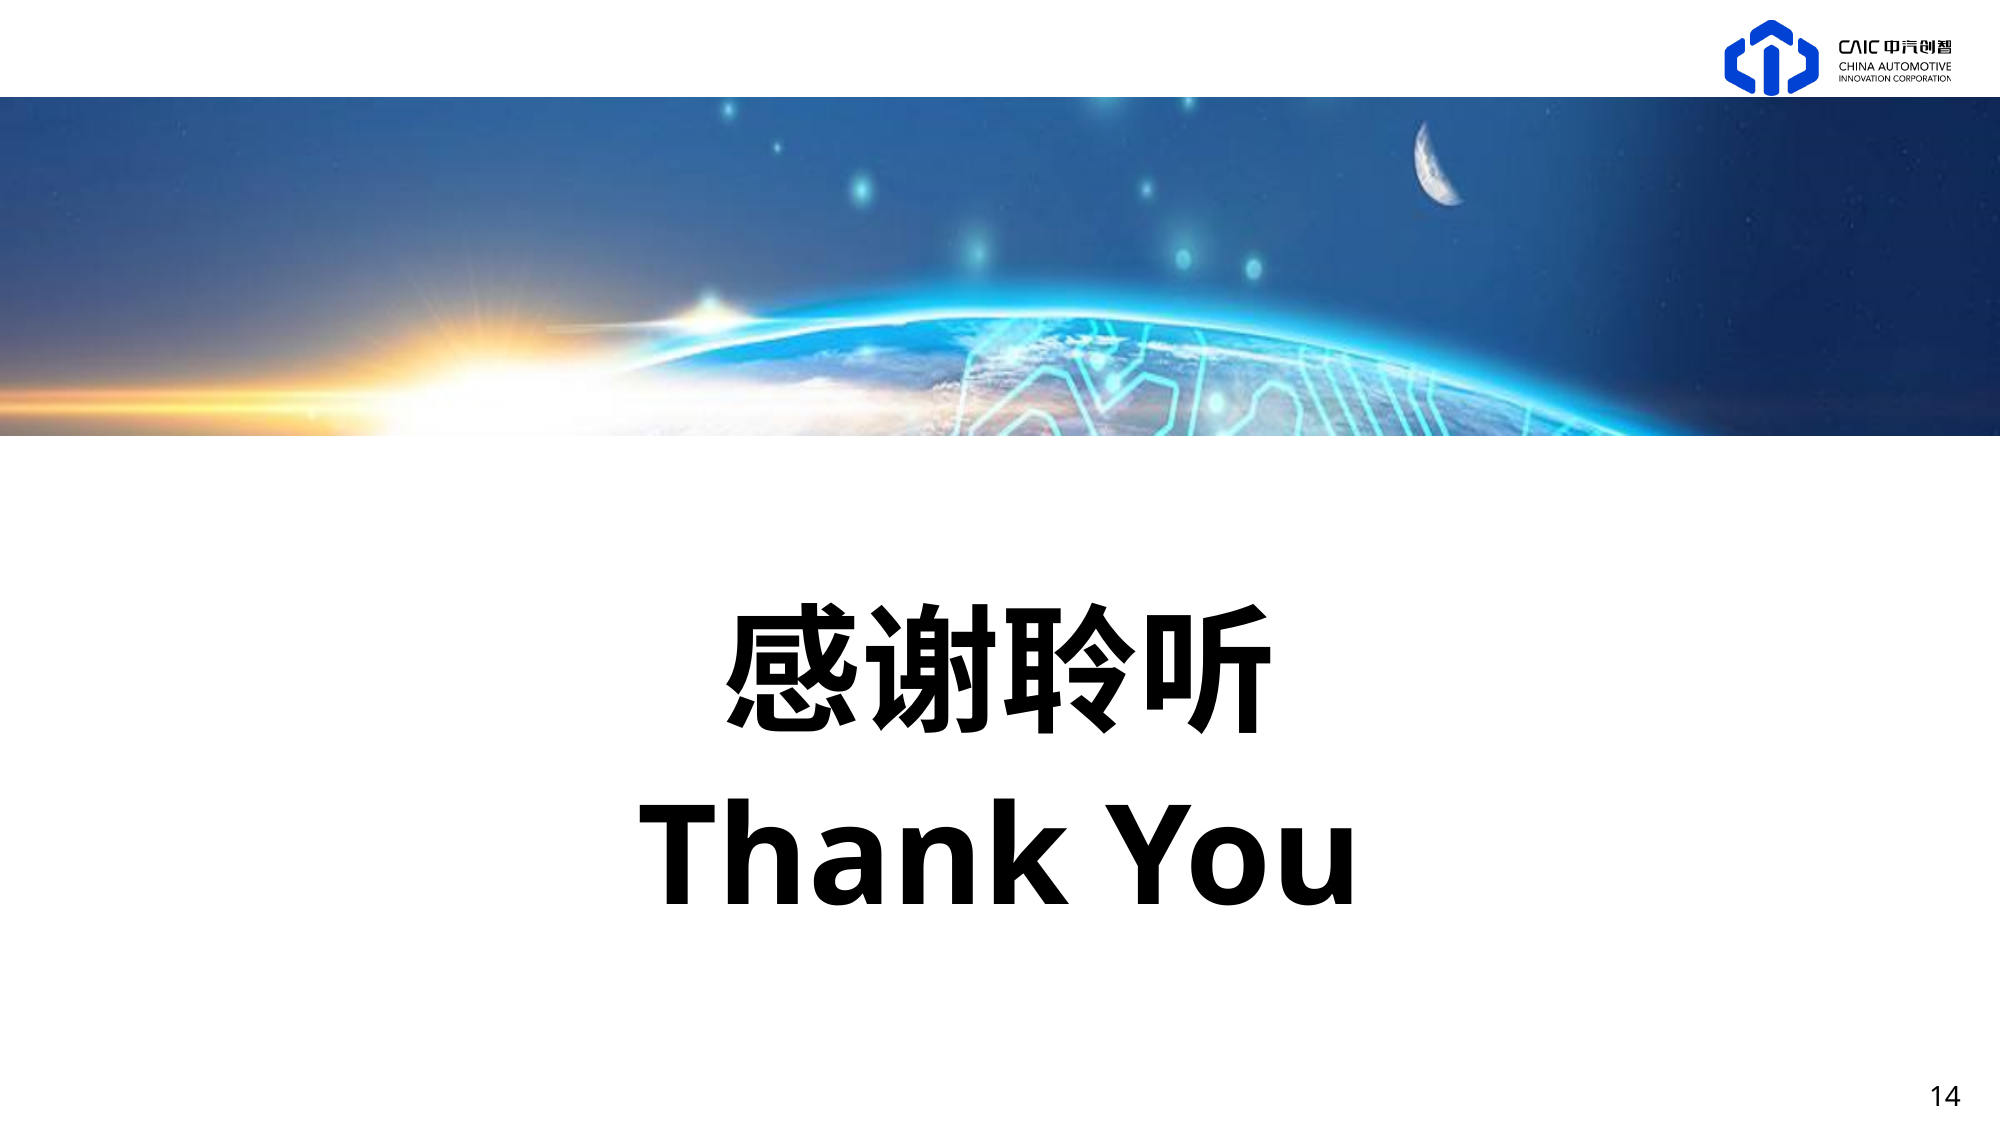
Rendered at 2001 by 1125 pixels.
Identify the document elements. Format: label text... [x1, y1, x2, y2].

text_box 感谢聆听 Thank You [15, 579, 1985, 919]
picture [0, 97, 2000, 436]
